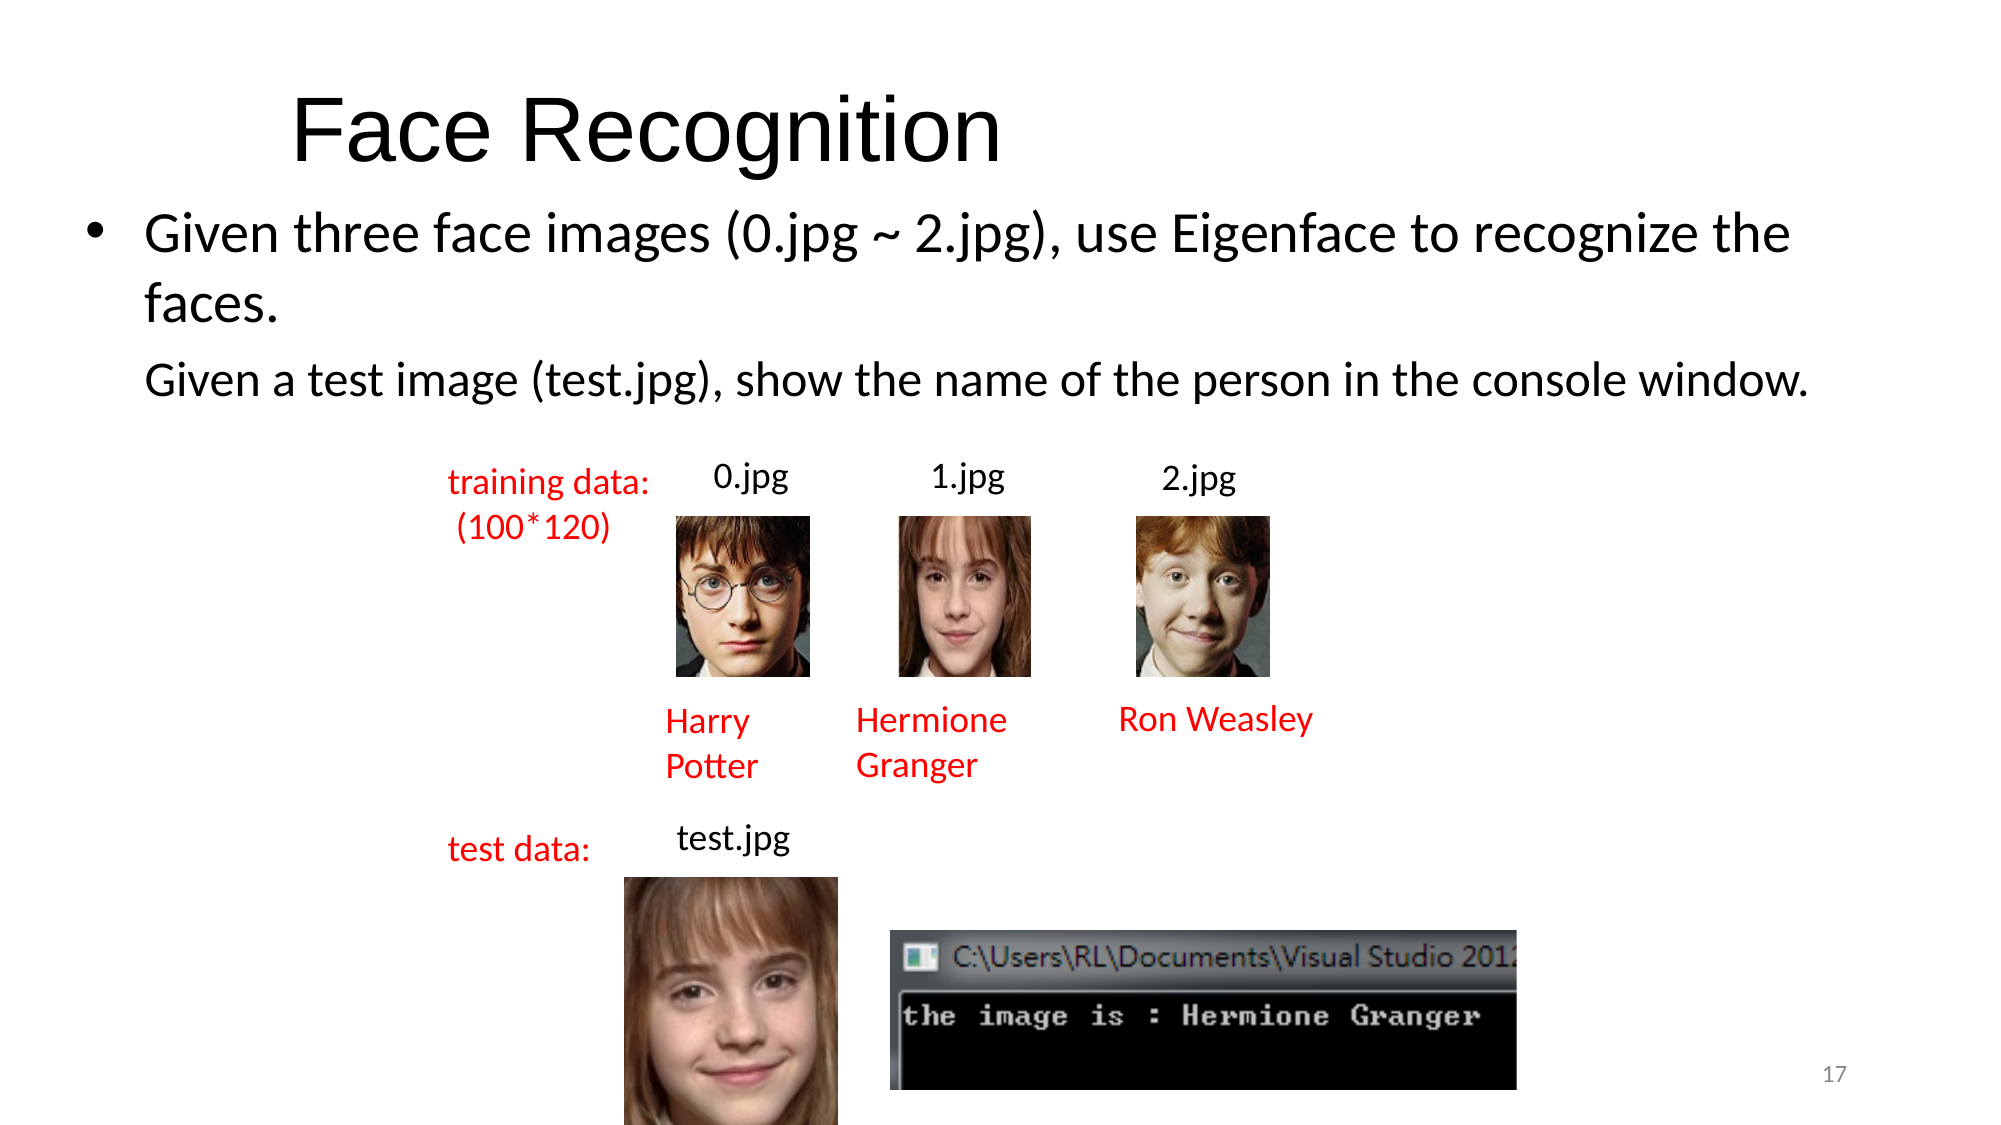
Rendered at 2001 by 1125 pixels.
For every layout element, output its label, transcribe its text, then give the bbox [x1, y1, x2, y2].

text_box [432, 805, 1517, 1125]
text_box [432, 444, 1337, 739]
slide_number 17 [1517, 1042, 1863, 1103]
text_box Given three face images (0.jpg ~ 2.jpg), use Eigenface to recognize the faces. Given a test image (test.jpg), show the name of the person in the console window. [70, 186, 1933, 901]
title Face Recognition [275, 23, 2000, 241]
